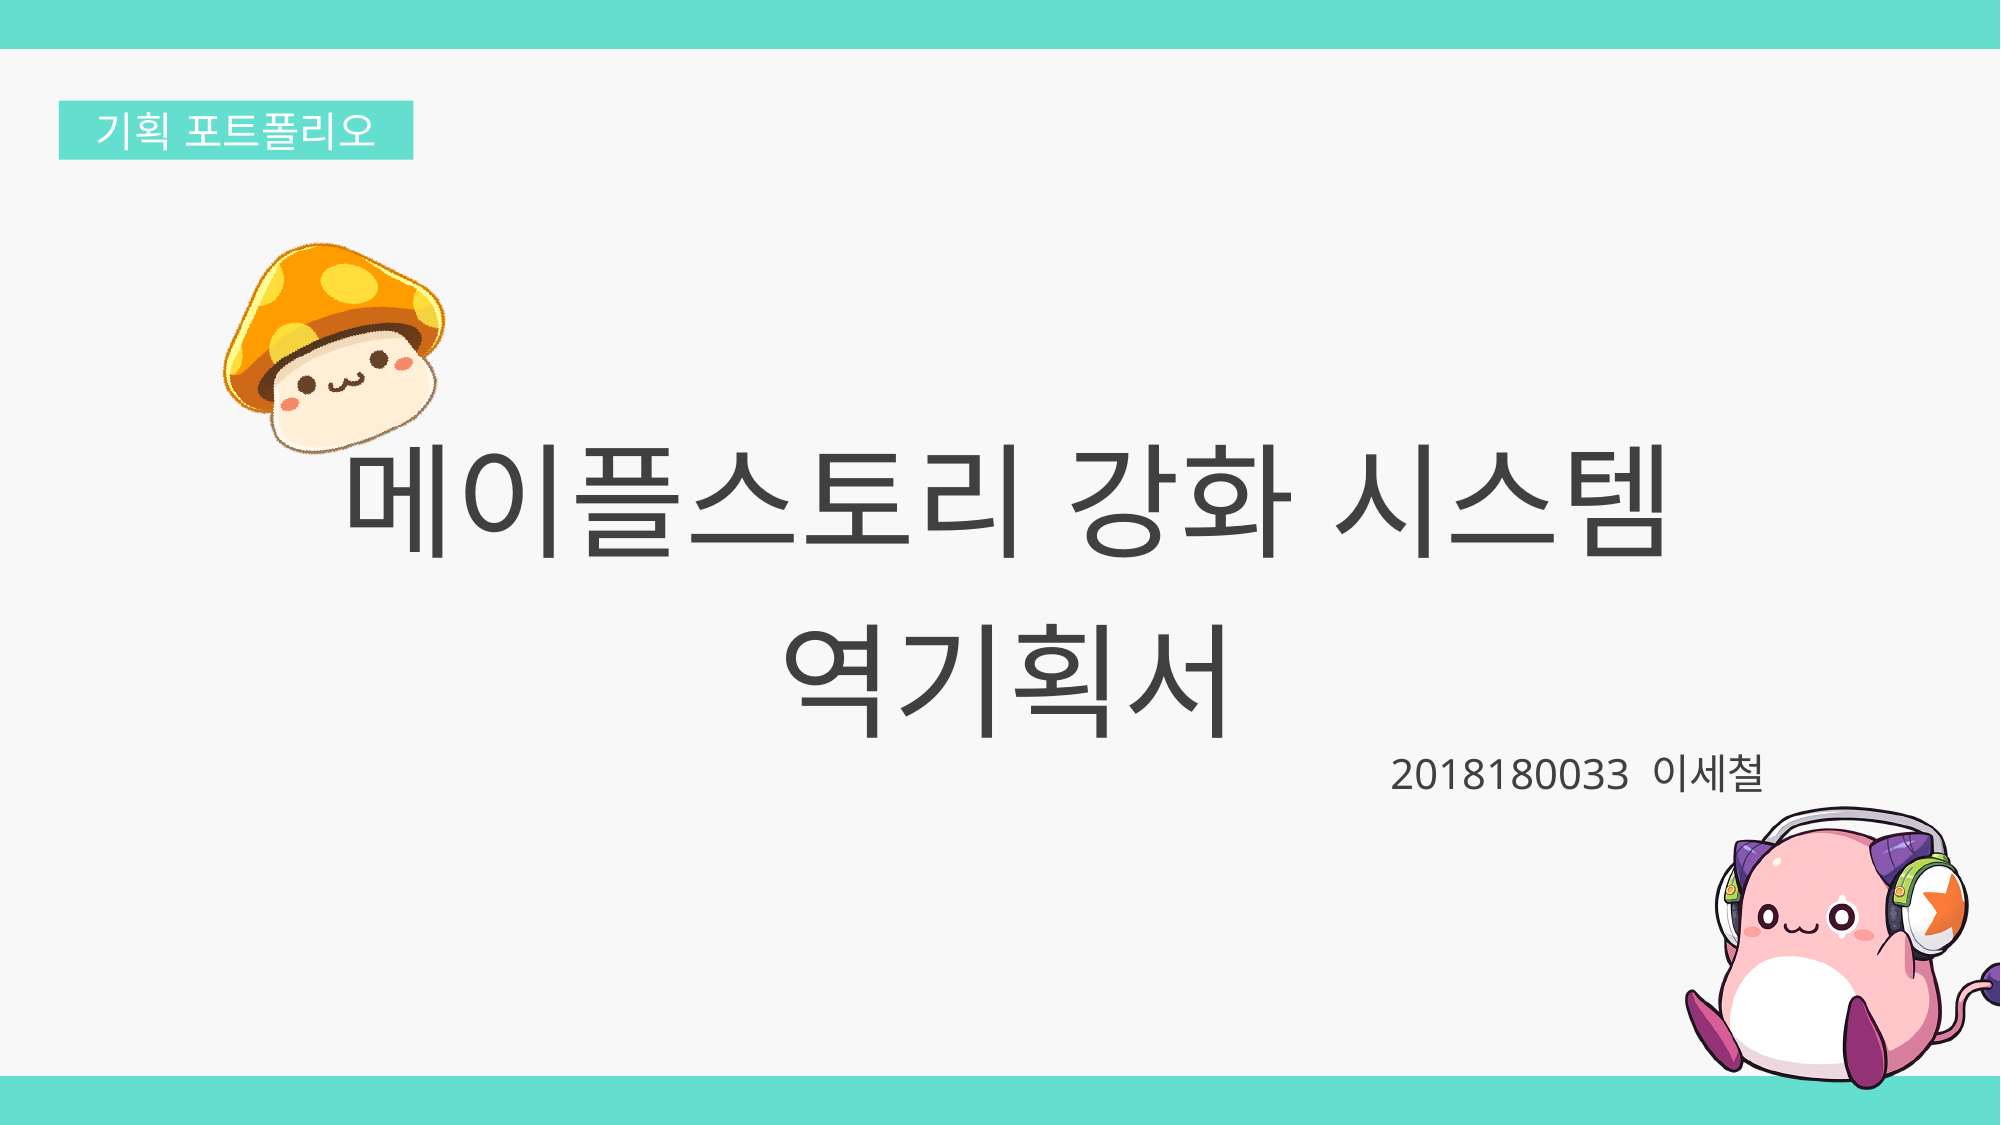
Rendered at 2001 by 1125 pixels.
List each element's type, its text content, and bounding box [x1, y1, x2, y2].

picture [171, 180, 479, 497]
text_box 메이플스토리 강화 시스템 역기획서 [326, 385, 1691, 761]
text_box [0, 1075, 2000, 1125]
text_box [0, 0, 2000, 50]
text_box 2018180033 이세철 [1375, 740, 1782, 806]
picture [1685, 806, 2000, 1090]
text_box 기획 포트폴리오 [58, 100, 414, 161]
